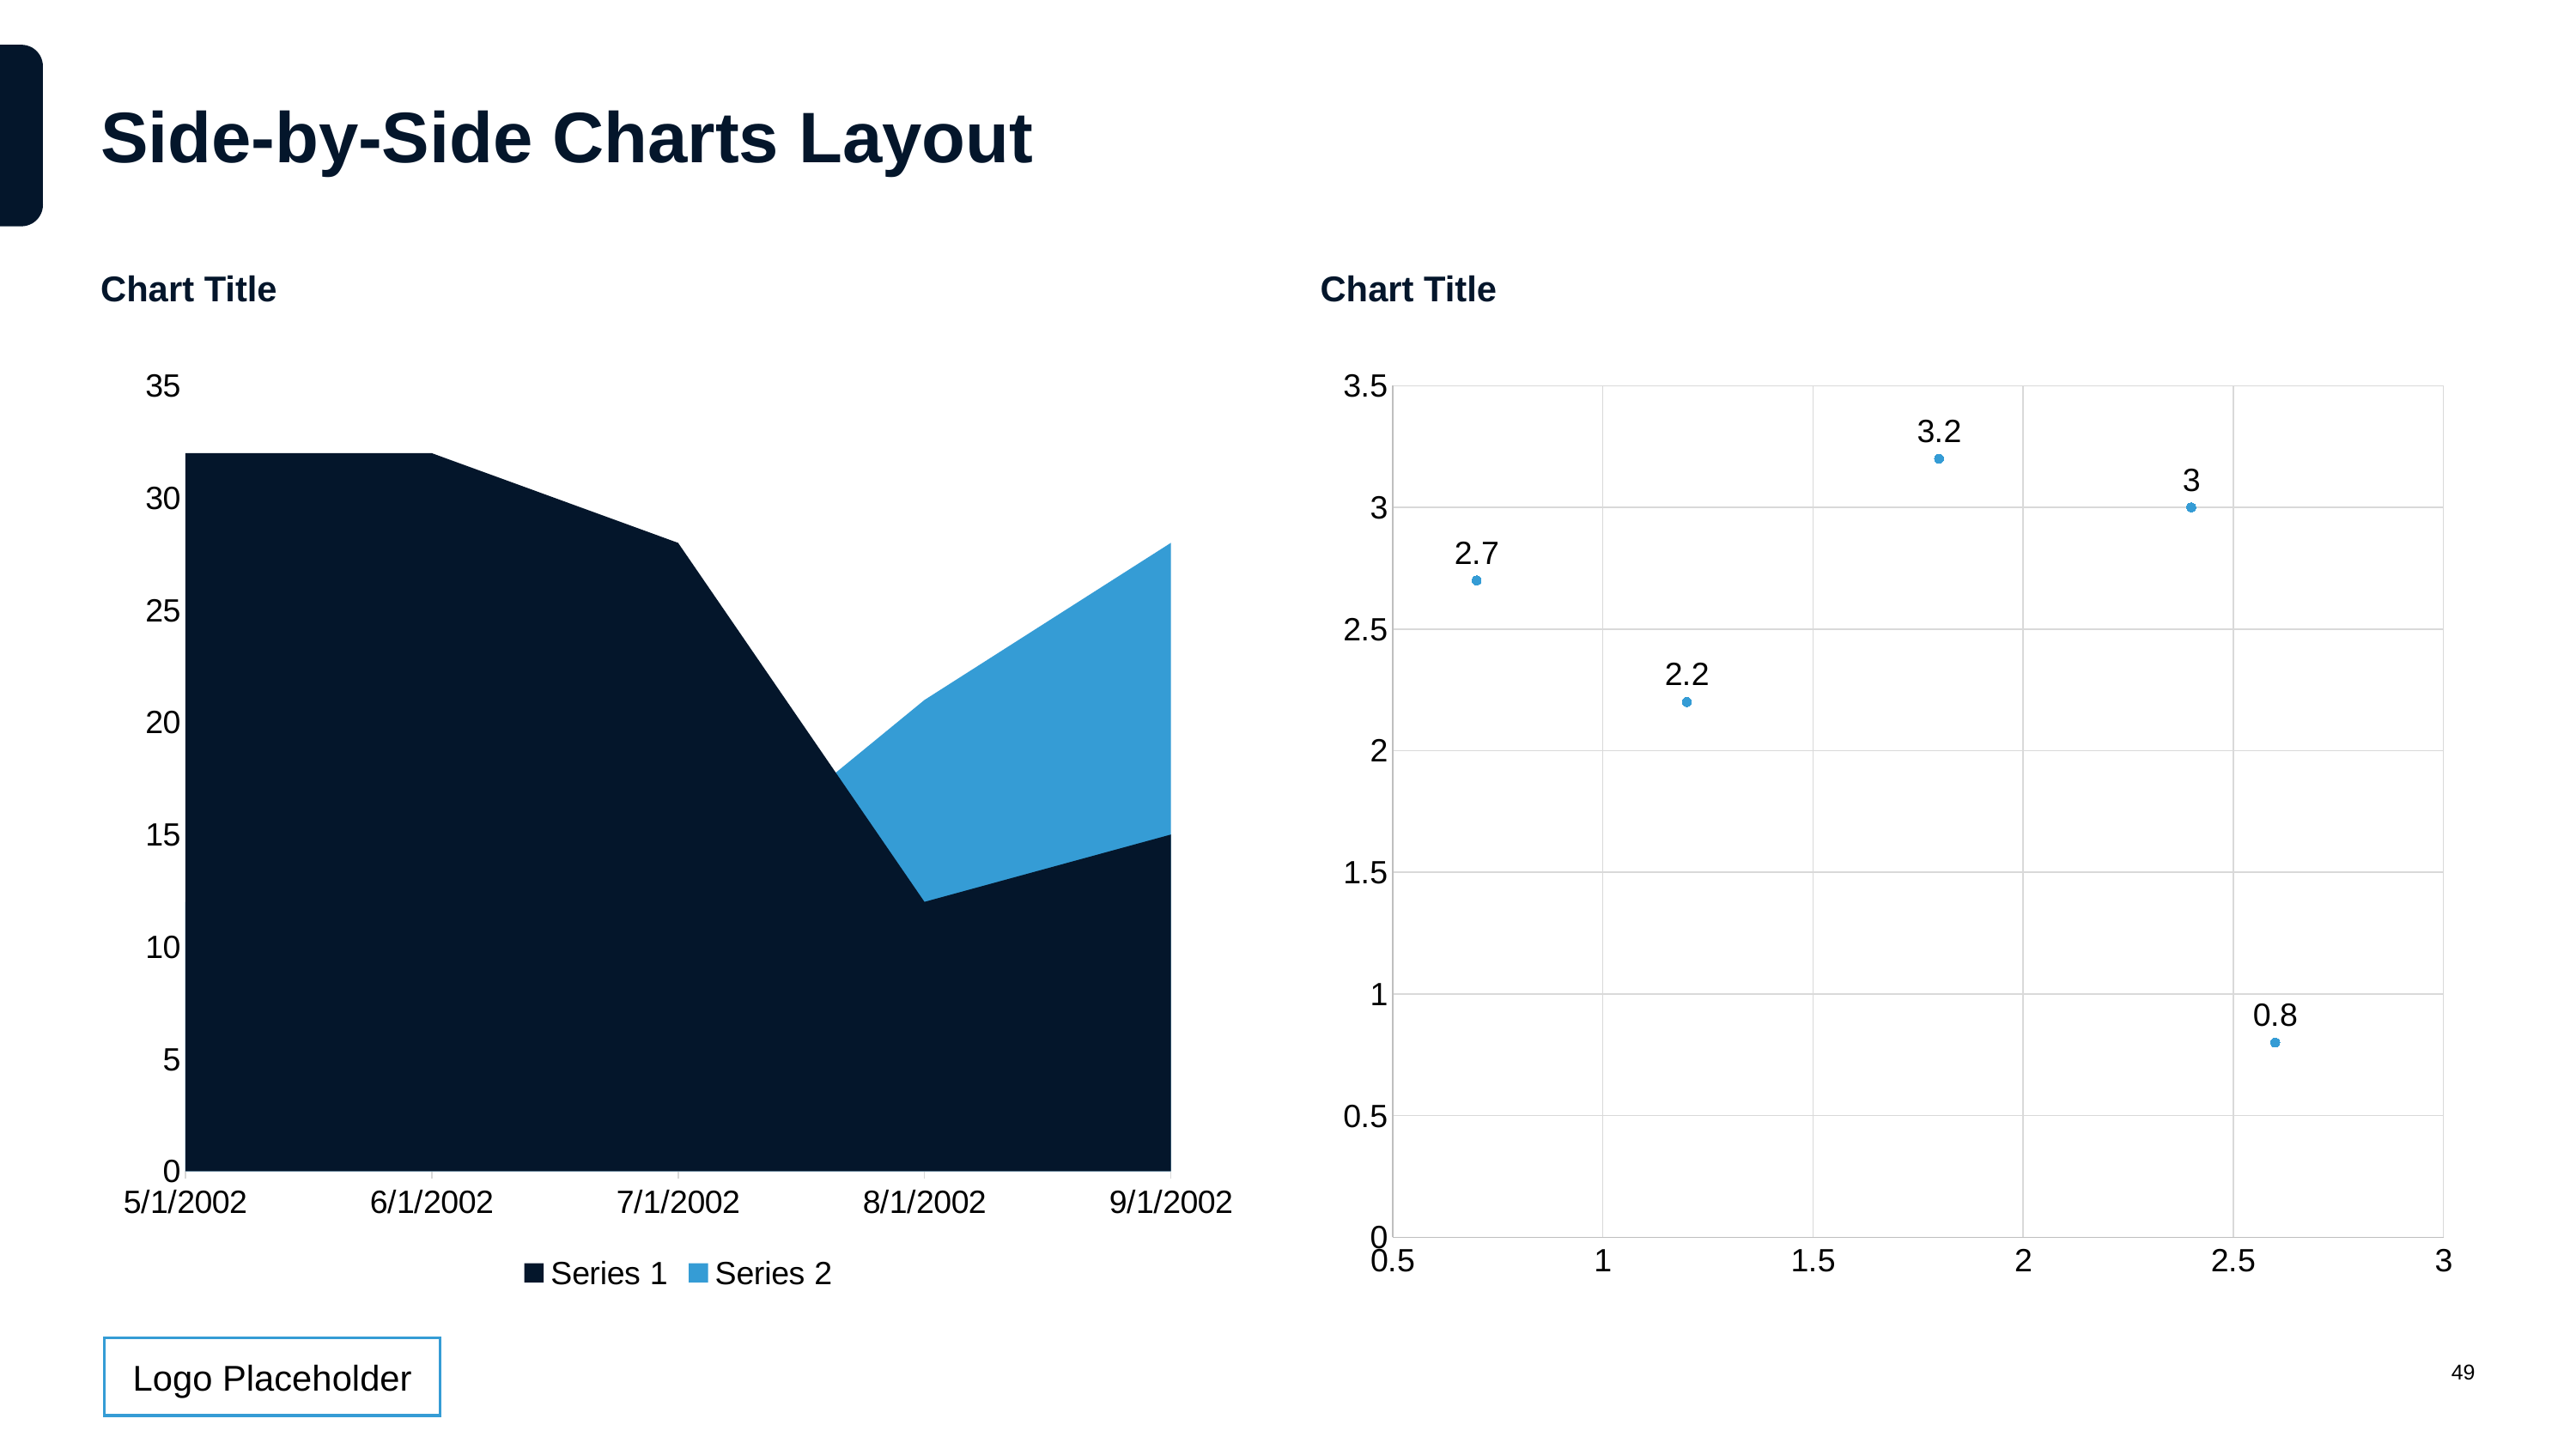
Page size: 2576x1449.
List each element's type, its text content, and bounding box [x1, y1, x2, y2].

text_box Chart Title [1320, 265, 2476, 310]
slide_number 49 [2362, 1337, 2476, 1404]
chart [100, 348, 1256, 1299]
chart [1319, 348, 2476, 1299]
title Side-by-Side Charts Layout [100, 45, 2476, 223]
text_box Chart Title [100, 265, 1224, 310]
